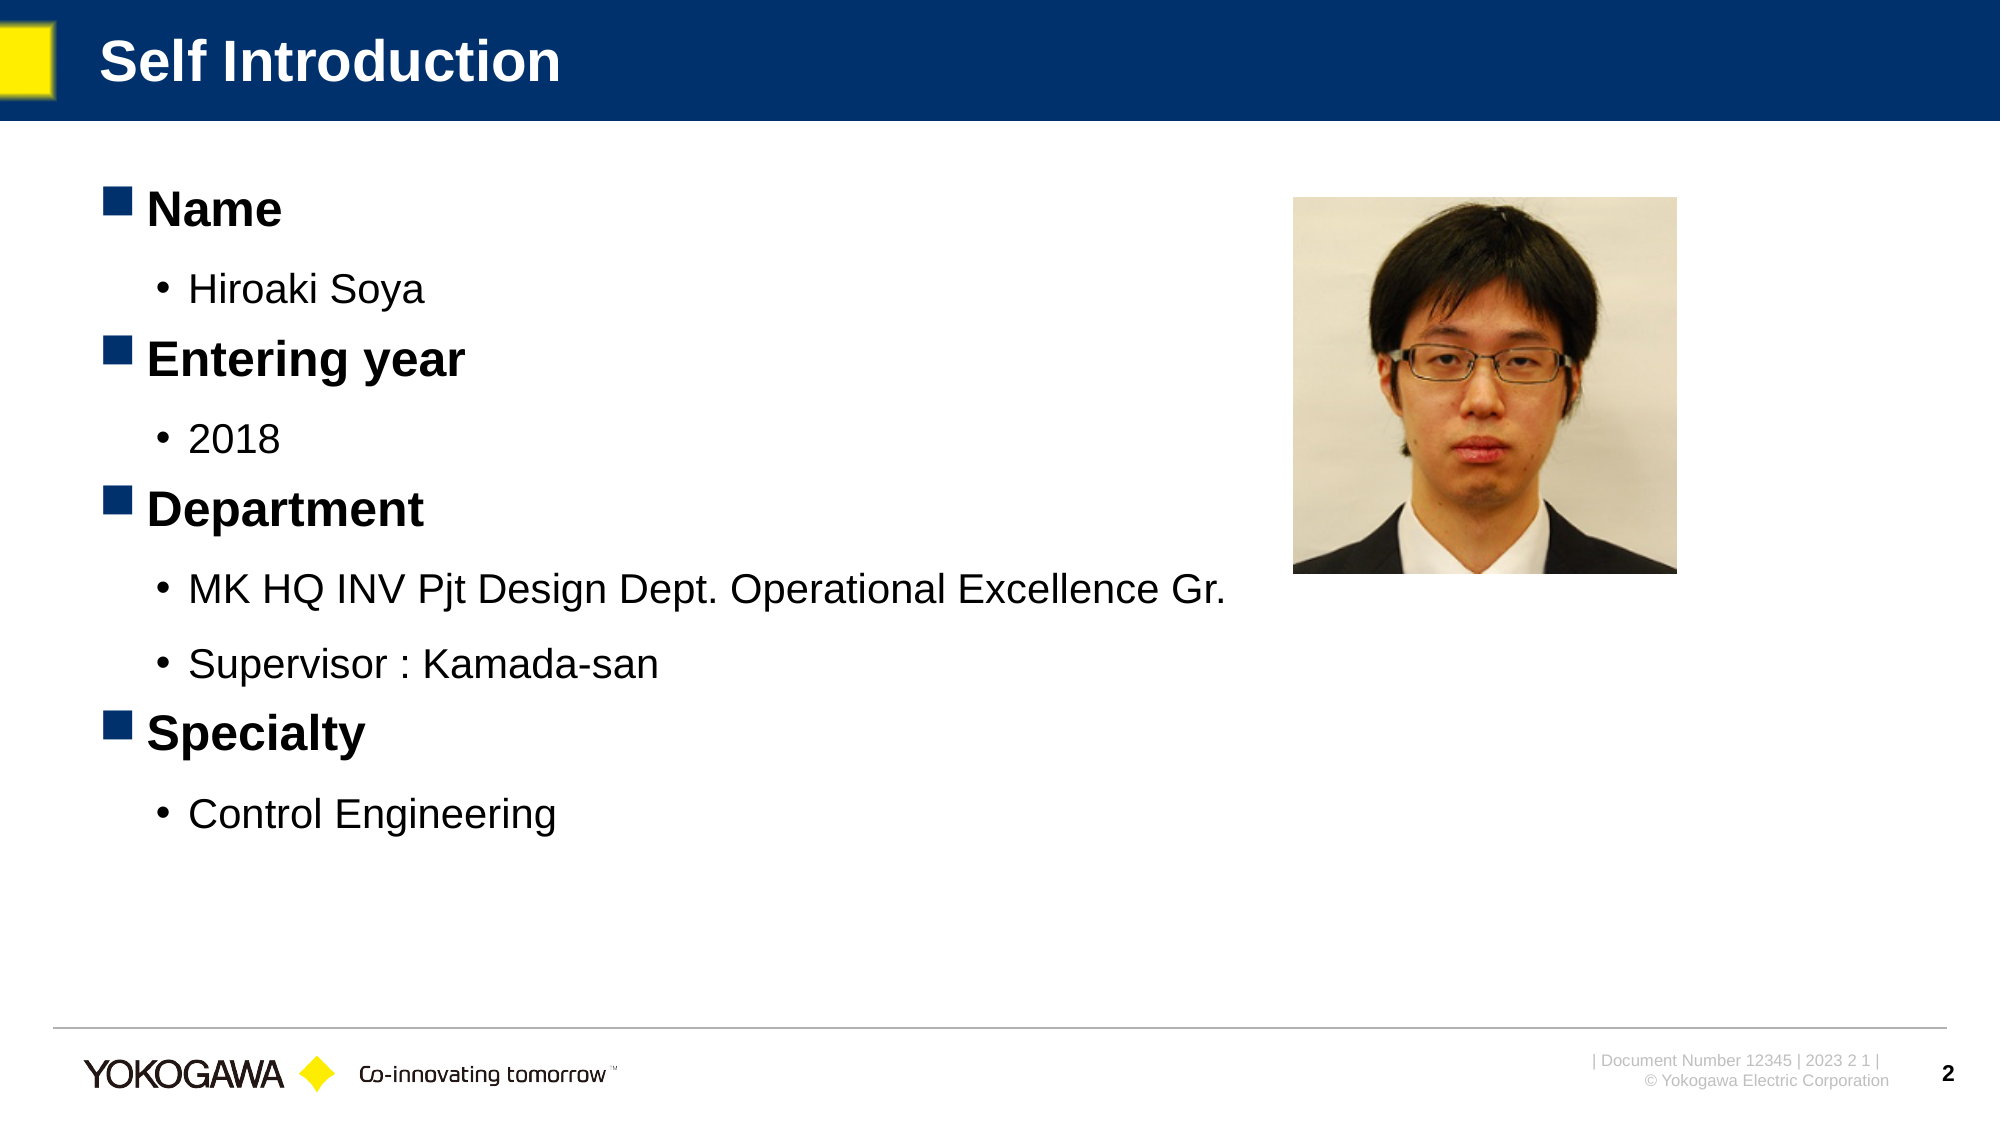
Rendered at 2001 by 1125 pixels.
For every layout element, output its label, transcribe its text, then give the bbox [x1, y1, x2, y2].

title Self Introduction [84, 20, 1955, 106]
picture [1293, 197, 1677, 574]
slide_number 2 [1904, 1042, 1970, 1103]
list Name Hiroaki Soya Entering year 2018 Department MK HQ INV Pjt Design Dept. Operational Excellence Gr. Supervisor : Kamada-san Specialty Control Engineering [84, 175, 1946, 994]
picture [0, 6, 69, 115]
picture [83, 1055, 617, 1093]
